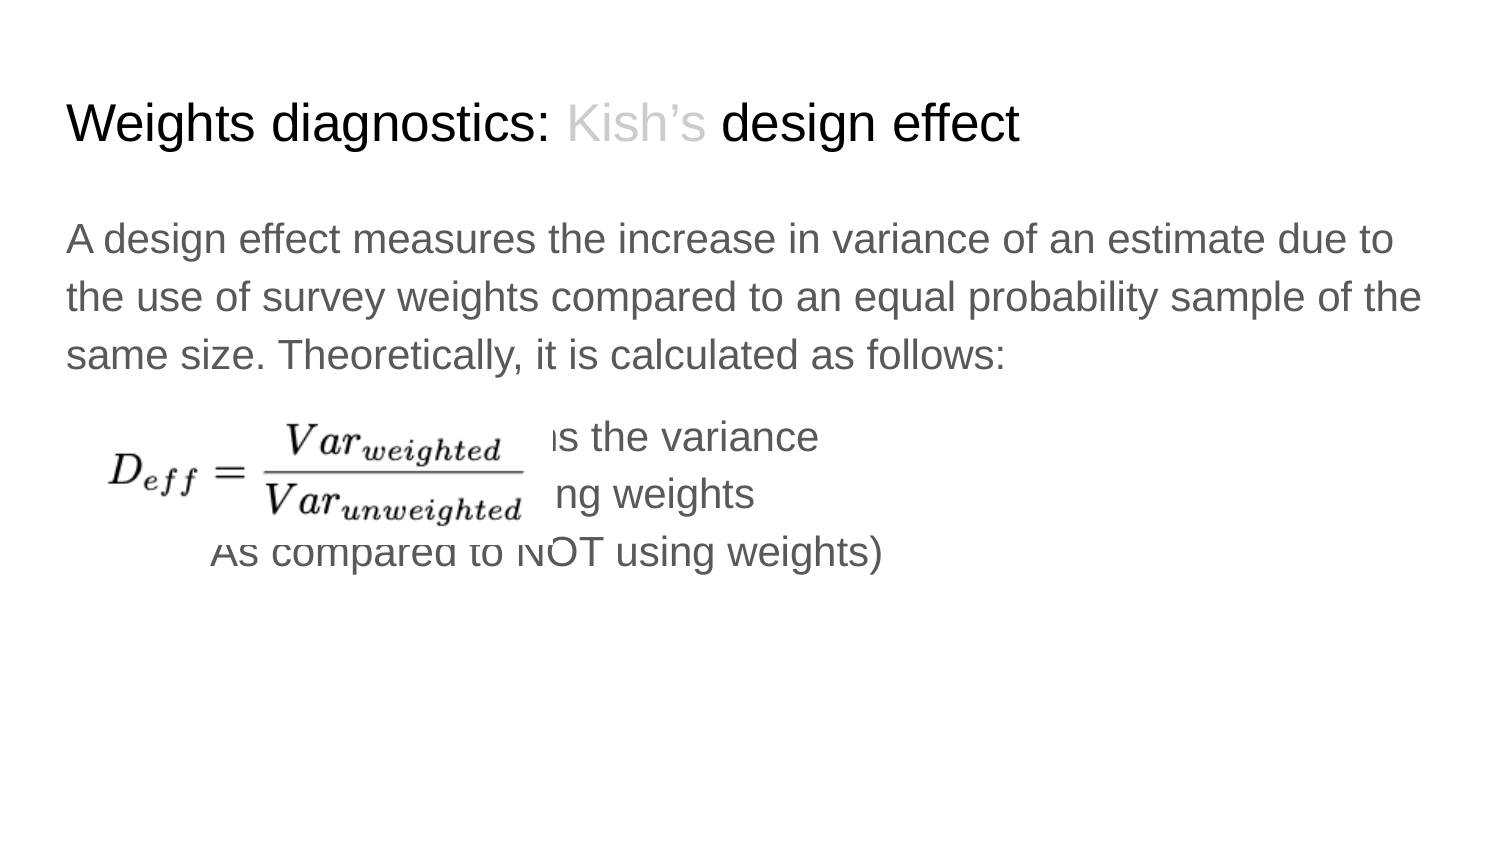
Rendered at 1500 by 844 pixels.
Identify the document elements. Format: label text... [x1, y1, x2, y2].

list A design effect measures the increase in variance of an estimate due to the use of survey weights compared to an equal probability sample of the same size. Theoretically, it is calculated as follows: (e.g.: Deff=2 means the variance is double when using weights As compared to NOT using weights) [51, 189, 1478, 750]
title Weights diagnostics: Kish’s design effect [51, 72, 1449, 167]
picture [66, 393, 553, 546]
